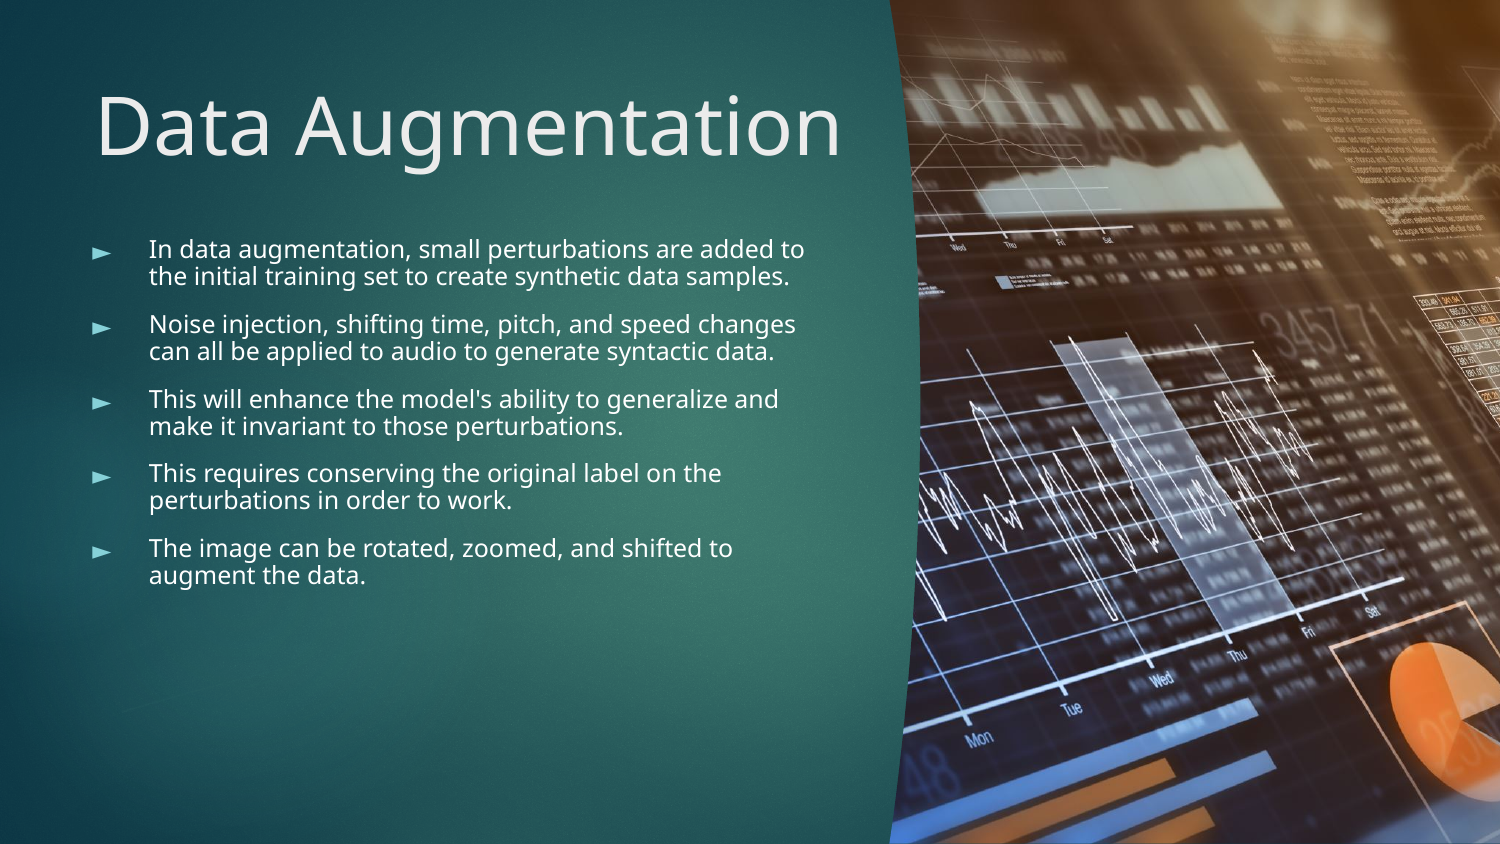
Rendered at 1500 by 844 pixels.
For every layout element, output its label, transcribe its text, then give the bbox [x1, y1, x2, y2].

title Data Augmentation [79, 77, 884, 251]
list In data augmentation, small perturbations are added to the initial training set to create synthetic data samples. Noise injection, shifting time, pitch, and speed changes can all be applied to audio to generate syntactic data. This will enhance the model's ability to generalize and make it invariant to those perturbations. This requires conserving the original label on the perturbations in order to work. The image can be rotated, zoomed, and shifted to augment the data. [58, 229, 842, 767]
picture [0, 0, 1500, 844]
